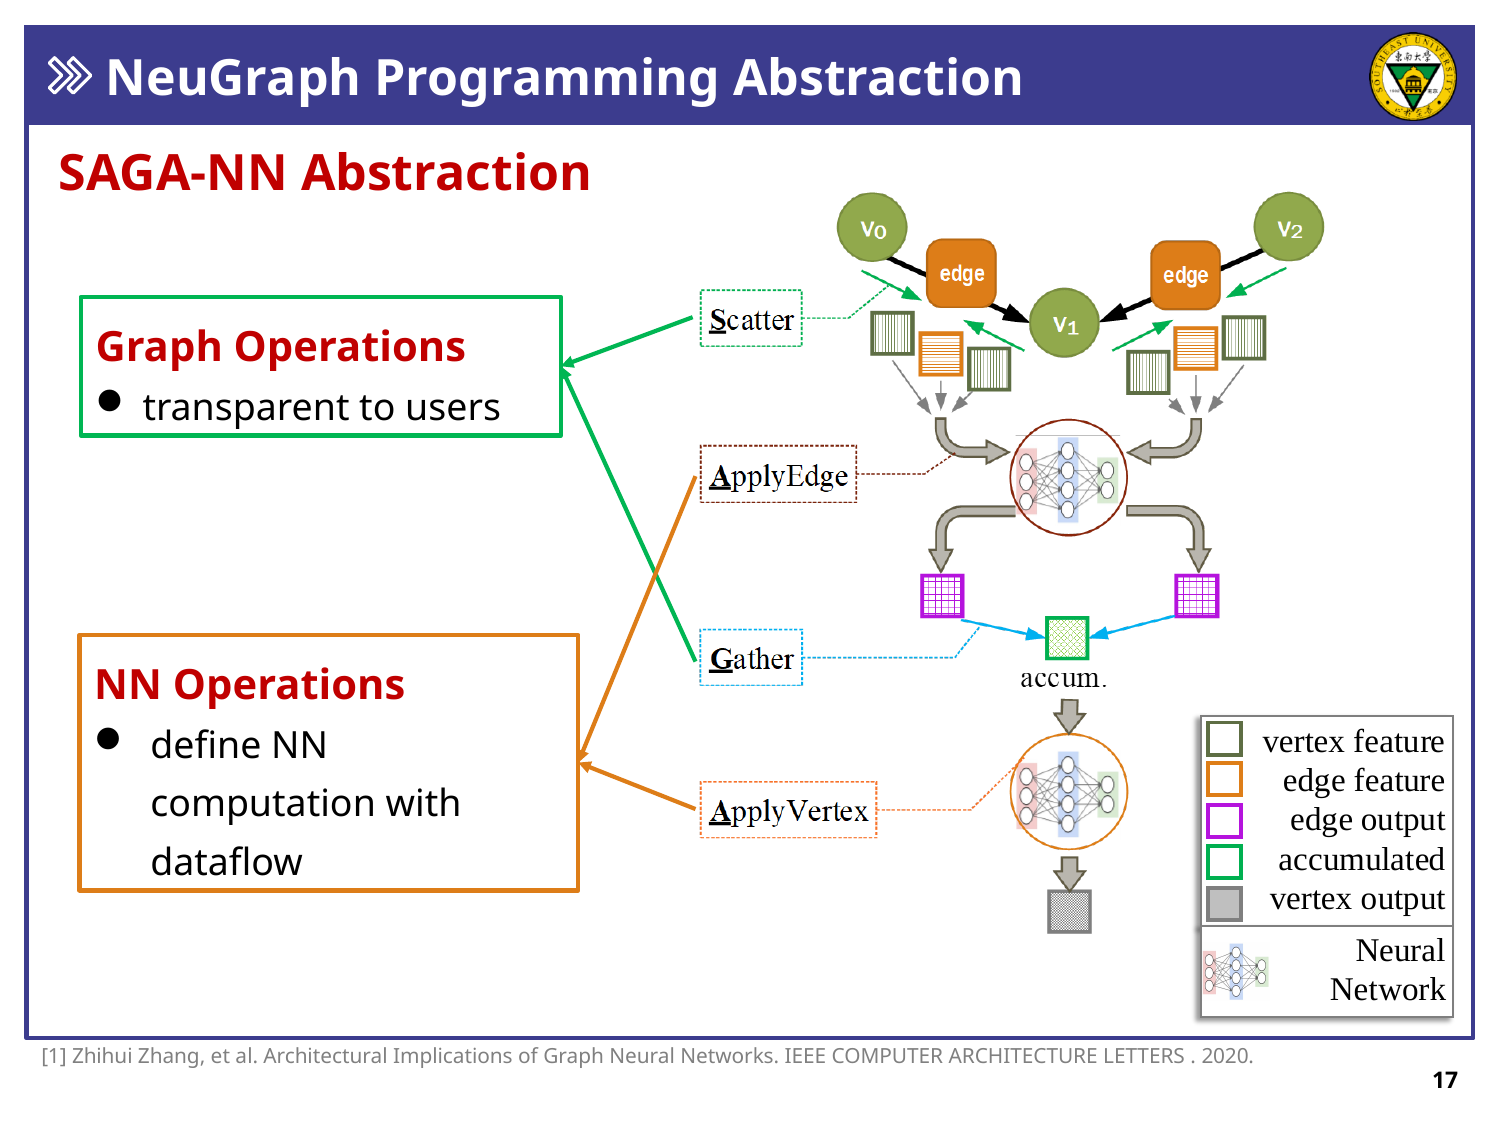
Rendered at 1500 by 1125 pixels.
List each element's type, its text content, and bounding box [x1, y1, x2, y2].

picture [1187, 709, 1463, 1028]
text_box SAGA-NN Abstraction [43, 132, 607, 208]
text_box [49, 37, 1097, 114]
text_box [79, 190, 1325, 935]
picture [1369, 32, 1457, 121]
text_box [1] Zhihui Zhang, et al. Architectural Implications of Graph Neural Networks. IEEE COMPUTER ARCHITECTURE LETTERS . 2020. [26, 1035, 1446, 1100]
slide_number 17 [1446, 1058, 1474, 1099]
